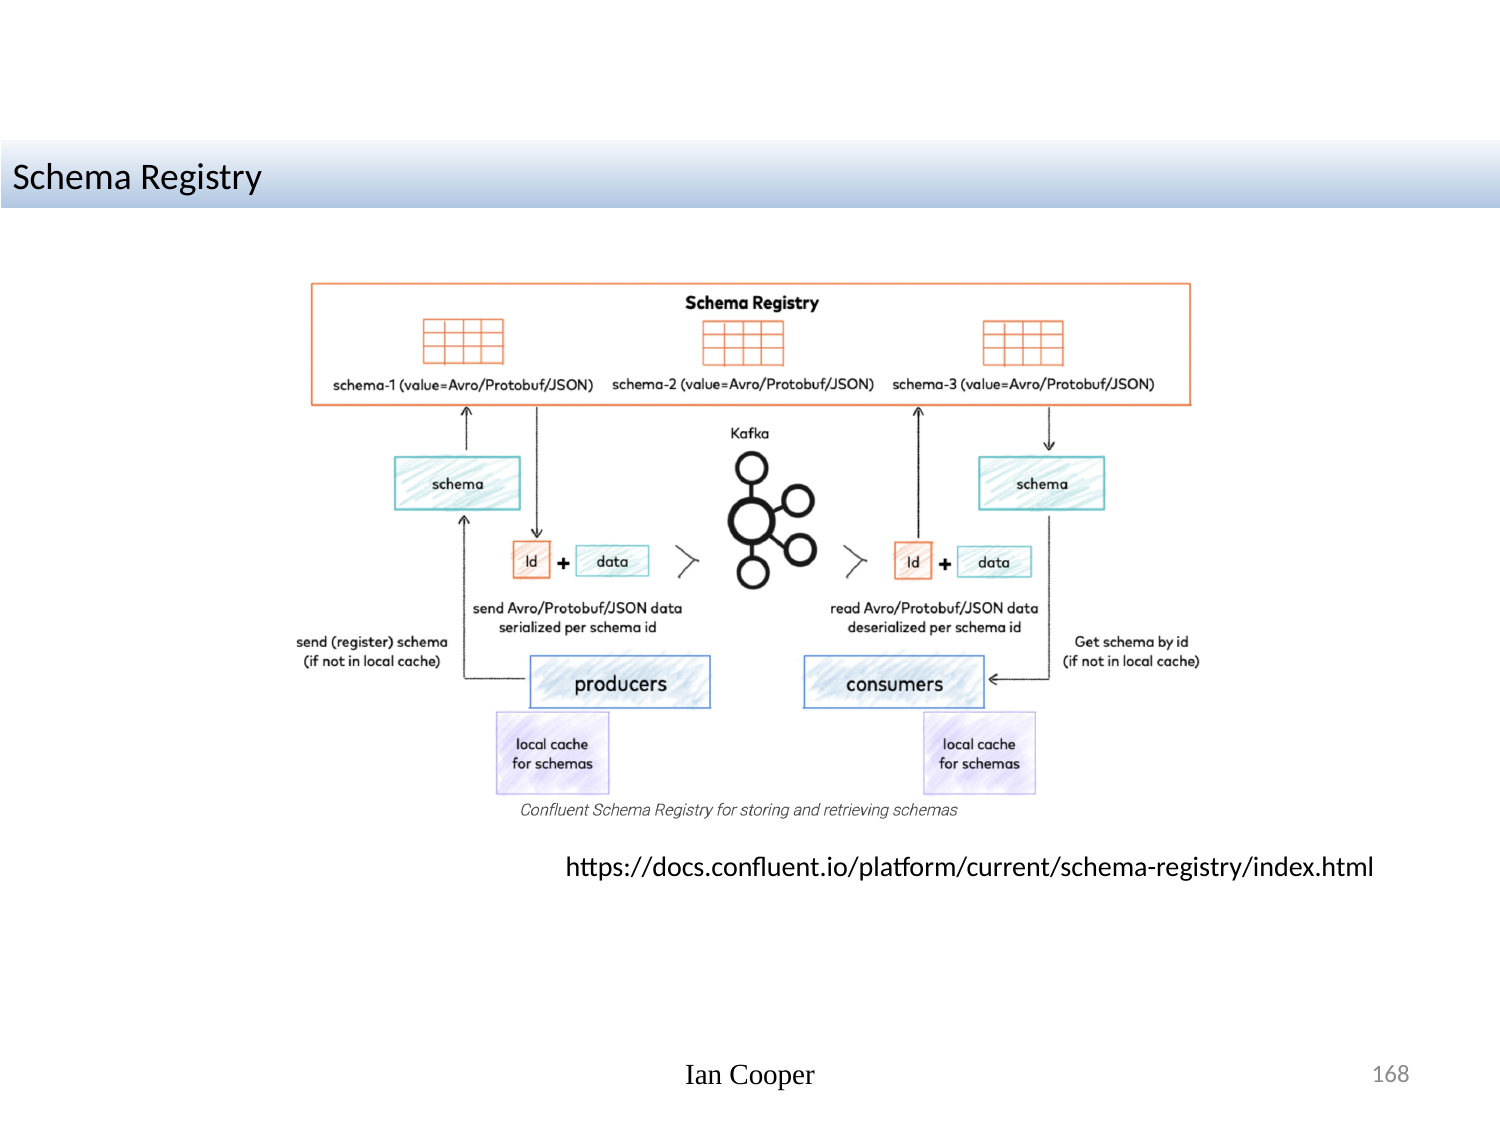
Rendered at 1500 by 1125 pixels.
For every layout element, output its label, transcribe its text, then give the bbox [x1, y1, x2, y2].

picture [257, 259, 1242, 841]
slide_number 168 [1074, 1042, 1425, 1103]
text_box https://docs.confluent.io/platform/current/schema-registry/index.html [550, 841, 1431, 890]
text_box Schema Registry [1, 140, 1500, 208]
footer Ian Cooper [512, 1042, 988, 1103]
